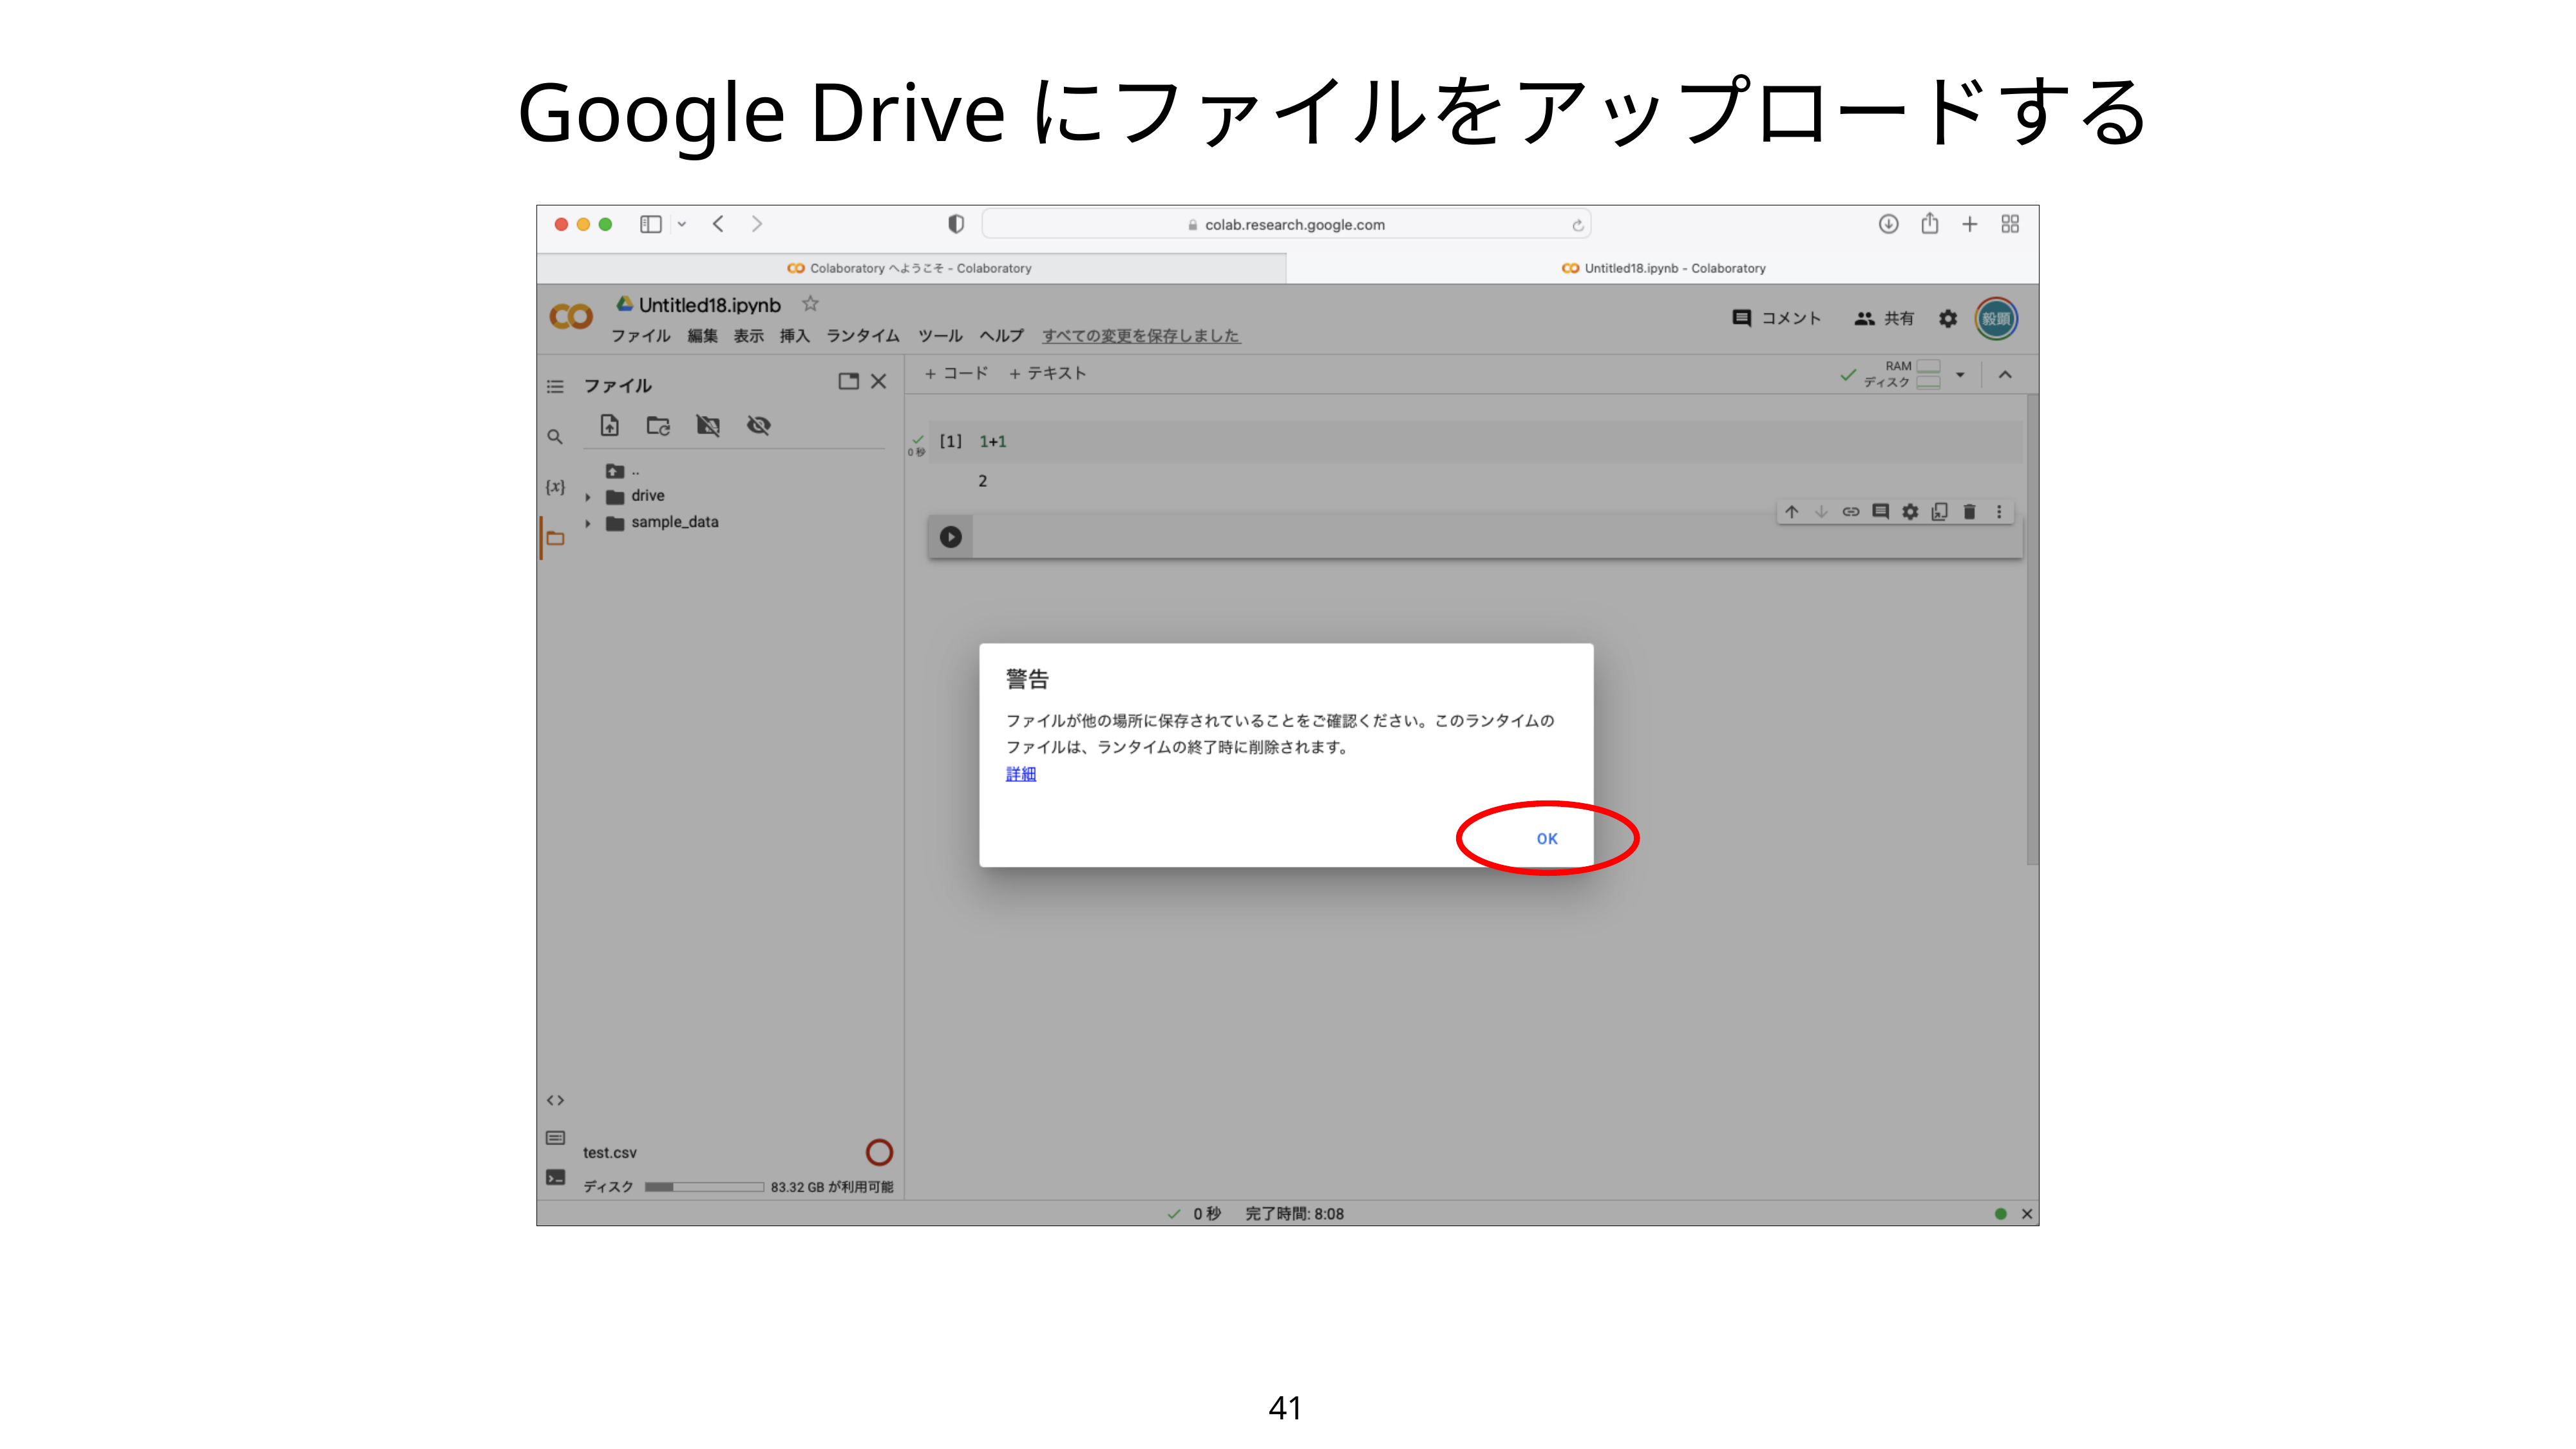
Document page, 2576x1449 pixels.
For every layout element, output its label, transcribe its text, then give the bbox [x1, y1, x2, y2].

slide_number 41 [1263, 1381, 1312, 1431]
picture [536, 204, 2040, 1226]
text_box Google Driveにファイルをアップロードする [510, 55, 2160, 163]
